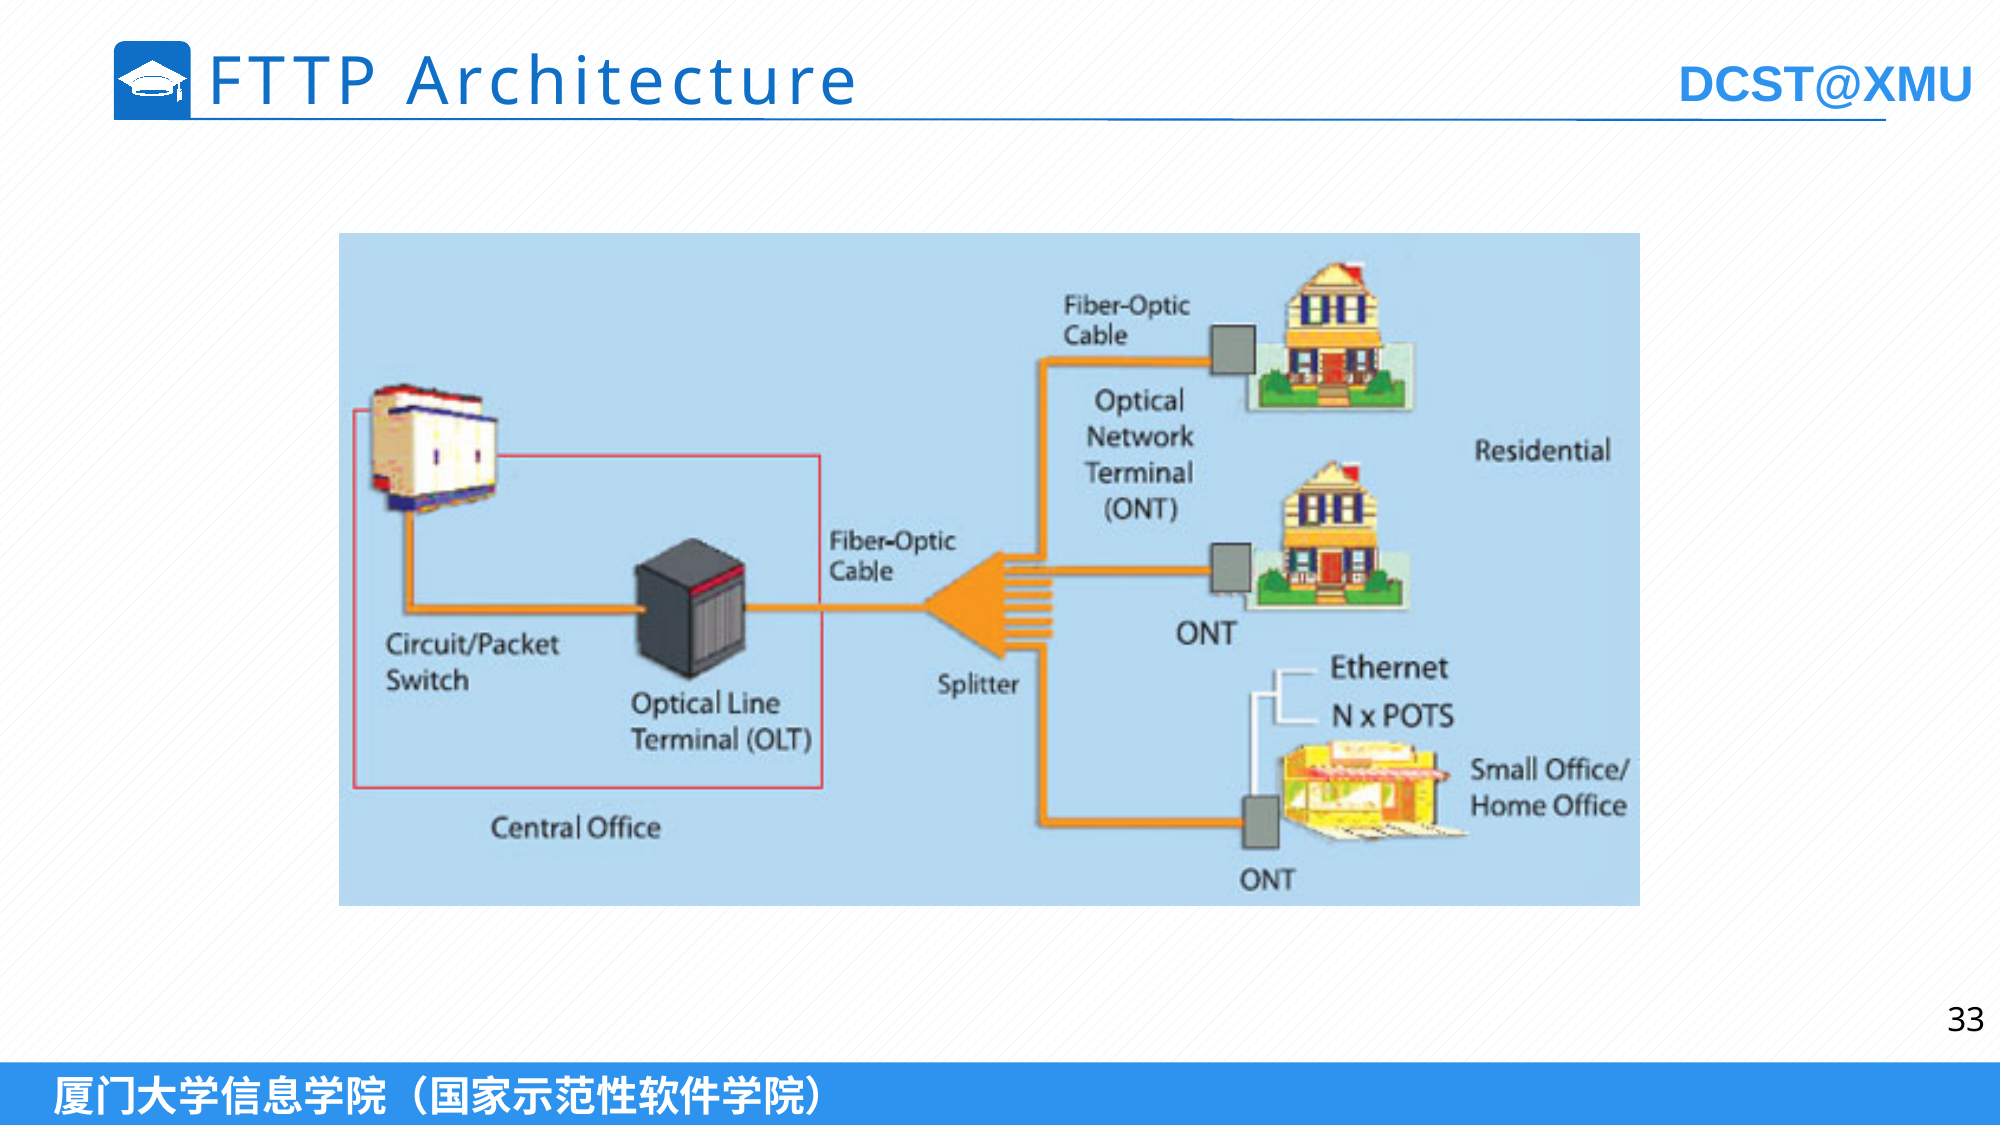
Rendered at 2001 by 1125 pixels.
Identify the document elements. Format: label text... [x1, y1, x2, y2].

picture [339, 233, 1640, 906]
text_box 33 [1884, 990, 2000, 1066]
list FTTP Architecture [192, 30, 1843, 181]
